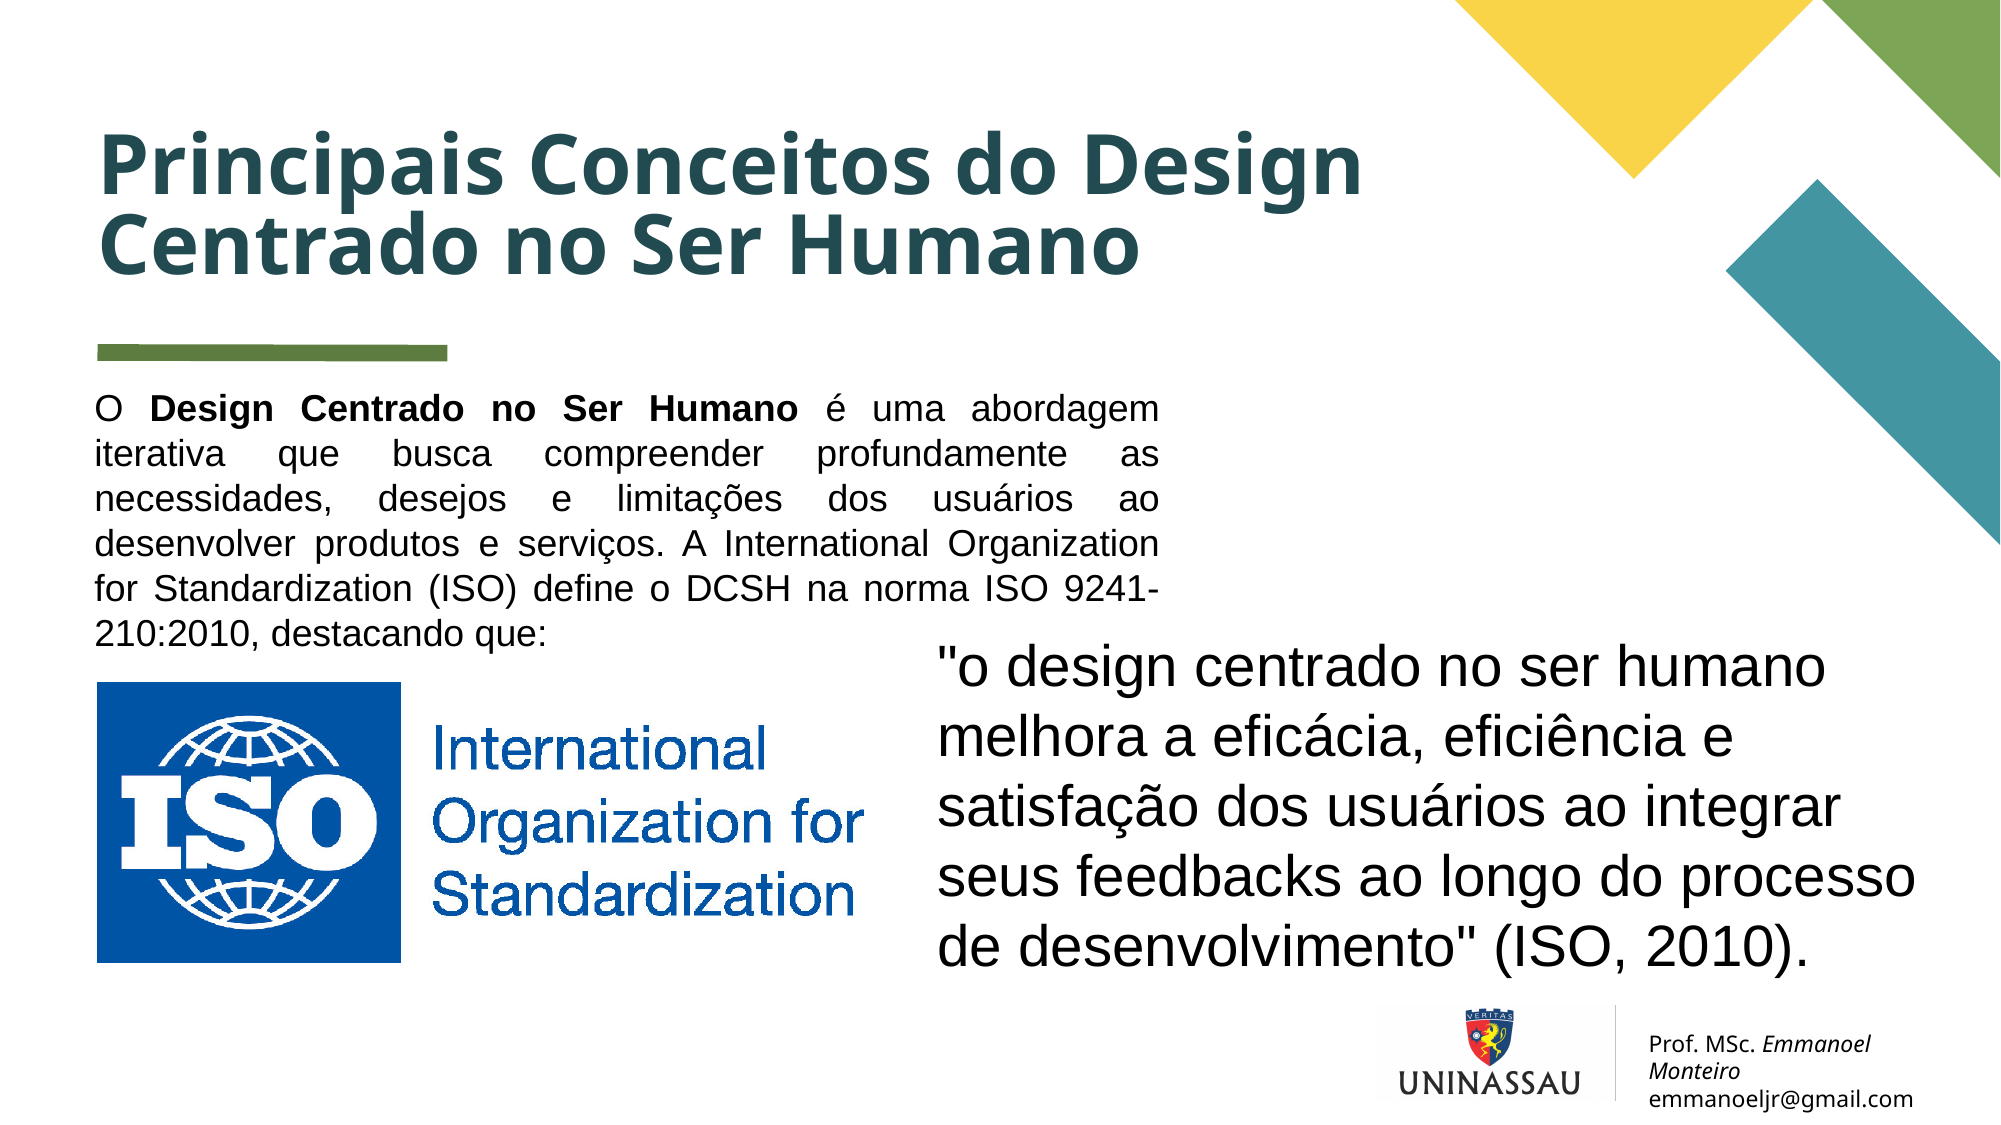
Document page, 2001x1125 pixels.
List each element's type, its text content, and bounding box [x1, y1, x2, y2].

picture [97, 682, 864, 963]
title Principais Conceitos do Design Centrado no Ser Humano [97, 32, 1421, 291]
text_box "o design centrado no ser humano melhora a eficácia, eficiência e satisfação dos usuários ao integrar seus feedbacks ao longo do processo de desenvolvimento" (ISO, 2010). [922, 620, 1966, 986]
picture [1373, 1005, 1616, 1101]
text_box O Design Centrado no Ser Humano é uma abordagem iterativa que busca compreender profundamente as necessidades, desejos e limitações dos usuários ao desenvolver produtos e serviços. A International Organization for Standardization (ISO) define o DCSH na norma ISO 9241-210:2010, destacando que: [79, 376, 1175, 662]
text_box Prof. MSc. Emmanoel Monteiro emmanoeljr@gmail.com [1633, 1021, 1966, 1120]
